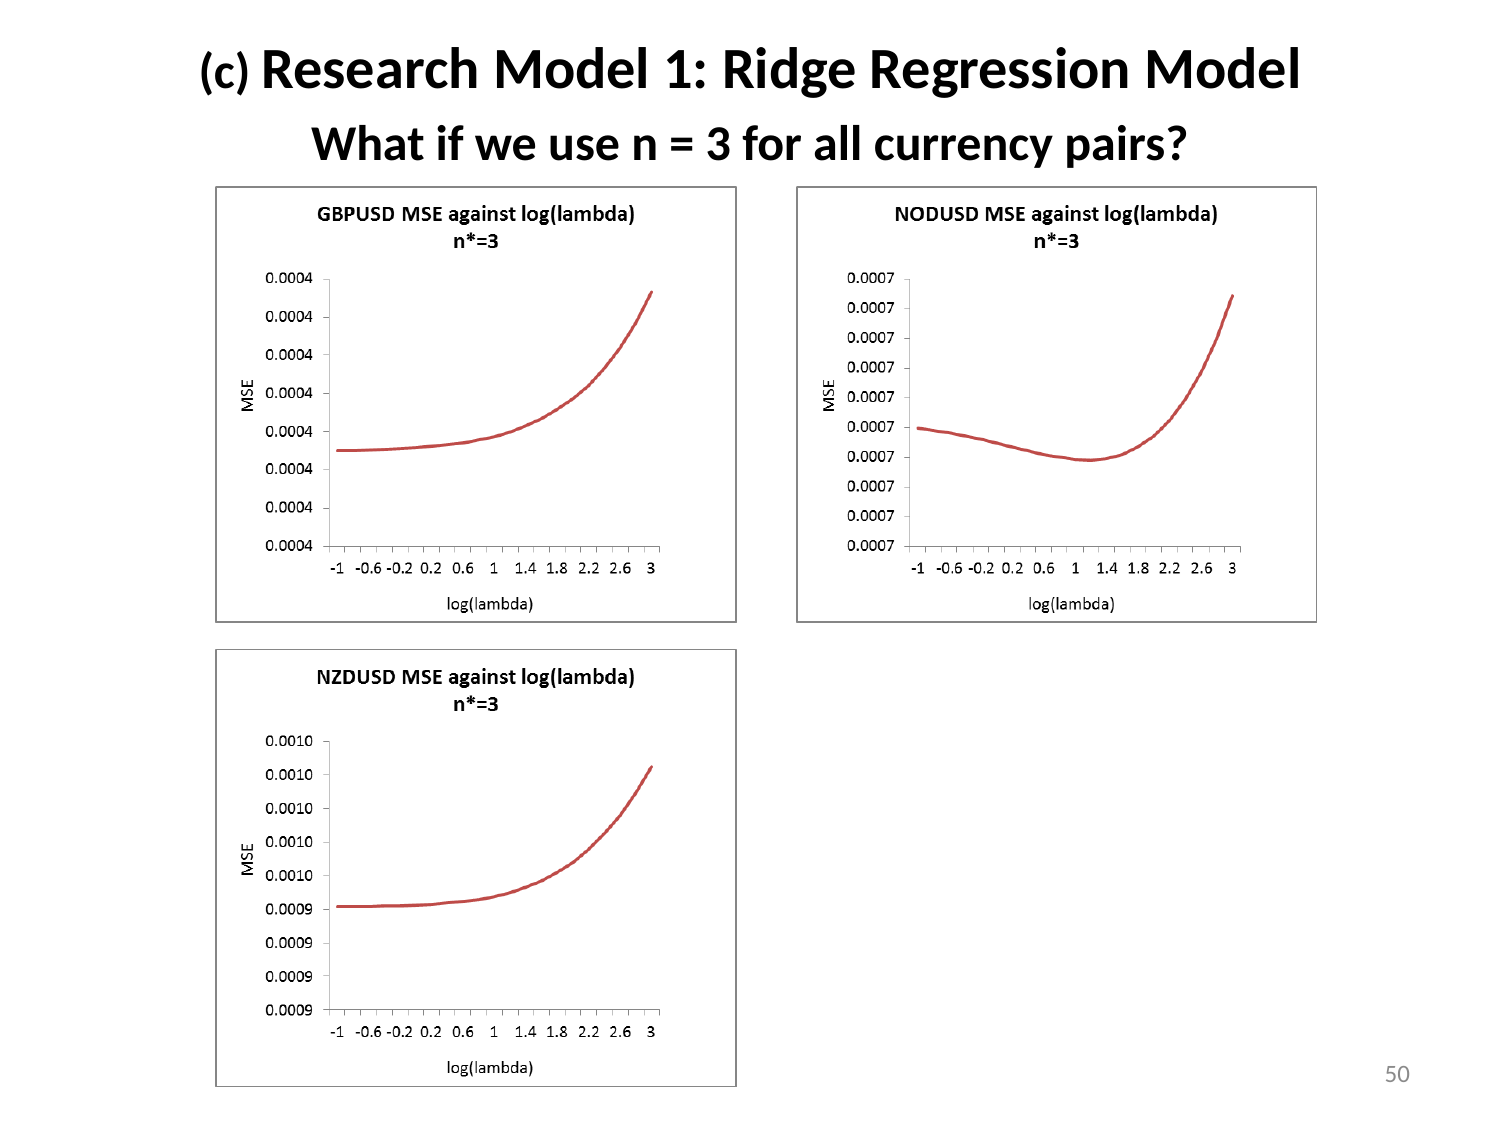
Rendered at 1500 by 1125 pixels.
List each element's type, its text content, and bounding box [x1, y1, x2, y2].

picture [215, 186, 1318, 1088]
slide_number 50 [1074, 1042, 1425, 1103]
title (c) Research Model 1: Ridge Regression Model What if we use n = 3 for all currency pairs? [75, 30, 1425, 171]
